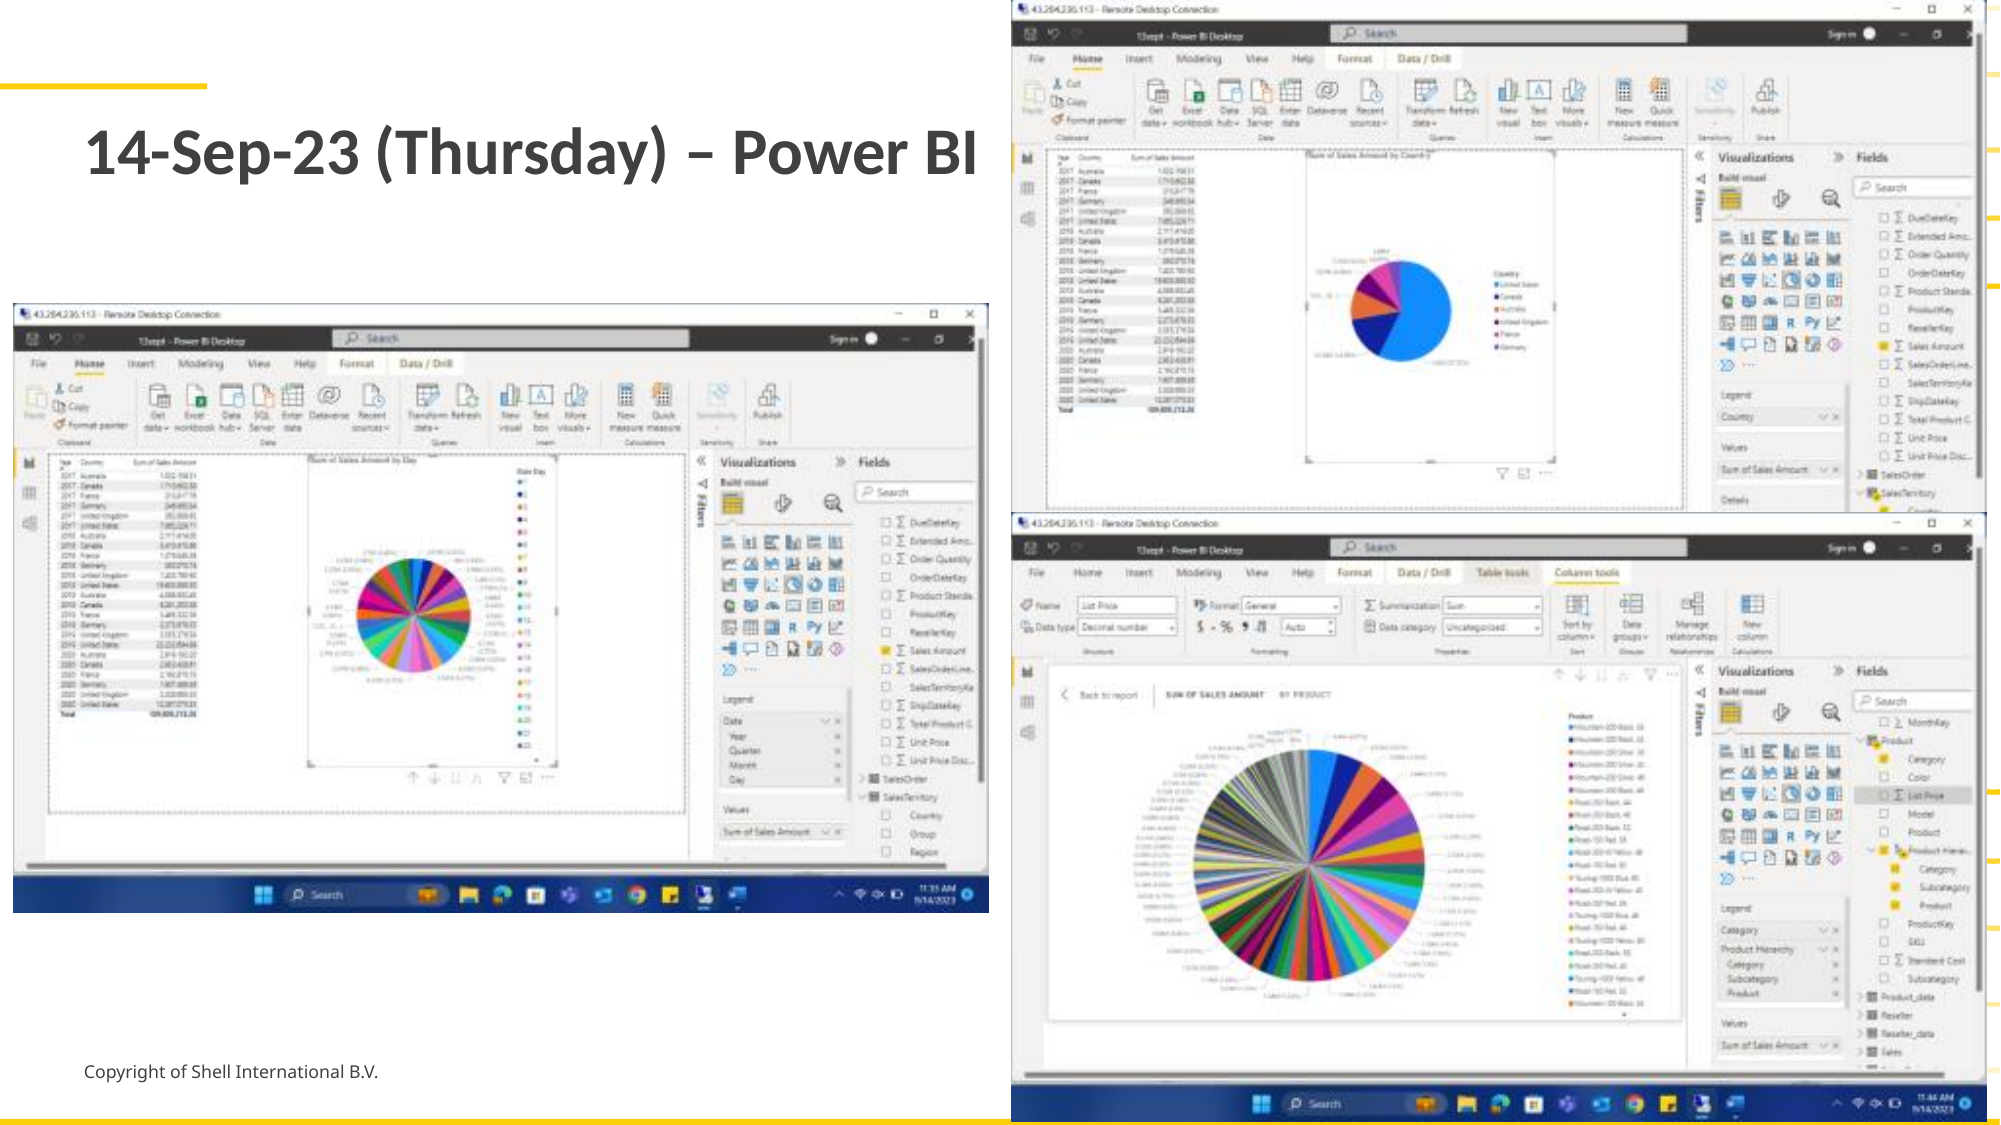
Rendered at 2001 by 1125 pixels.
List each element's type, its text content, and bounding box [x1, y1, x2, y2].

picture [13, 303, 989, 914]
picture [1011, 0, 2000, 1123]
title 14-Sep-23 (Thursday) – Power BI [83, 116, 1005, 250]
